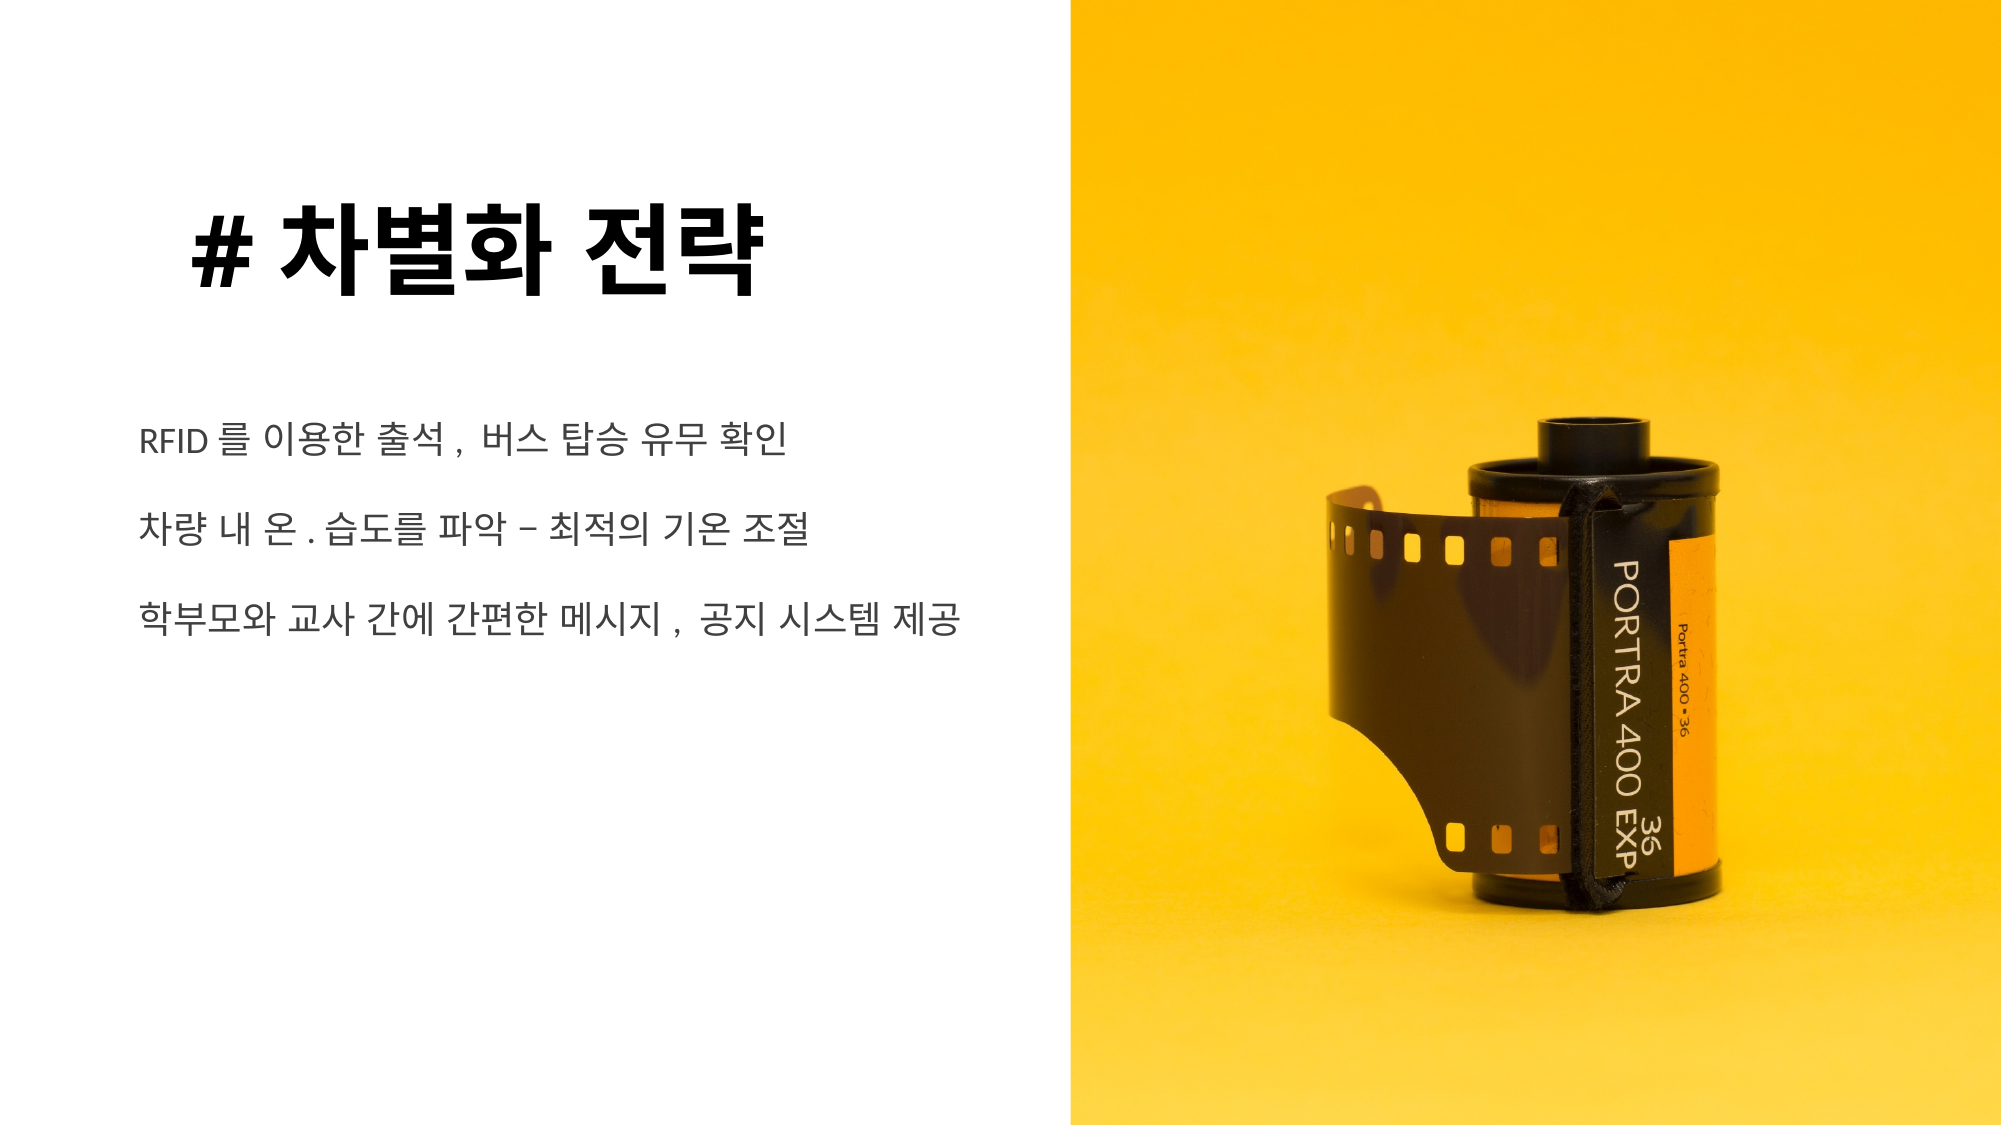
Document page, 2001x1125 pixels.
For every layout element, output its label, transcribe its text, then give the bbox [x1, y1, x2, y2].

picture [1070, 0, 2001, 1125]
text_box [123, 132, 1010, 364]
text_box RFID를 이용한 출석, 버스 탑승 유무 확인 차량 내 온.습도를 파악 – 최적의 기온 조절 학부모와 교사 간에 간편한 메시지, 공지 시스템 제공 [123, 408, 1035, 739]
text_box #차별화 전략 [175, 179, 810, 315]
